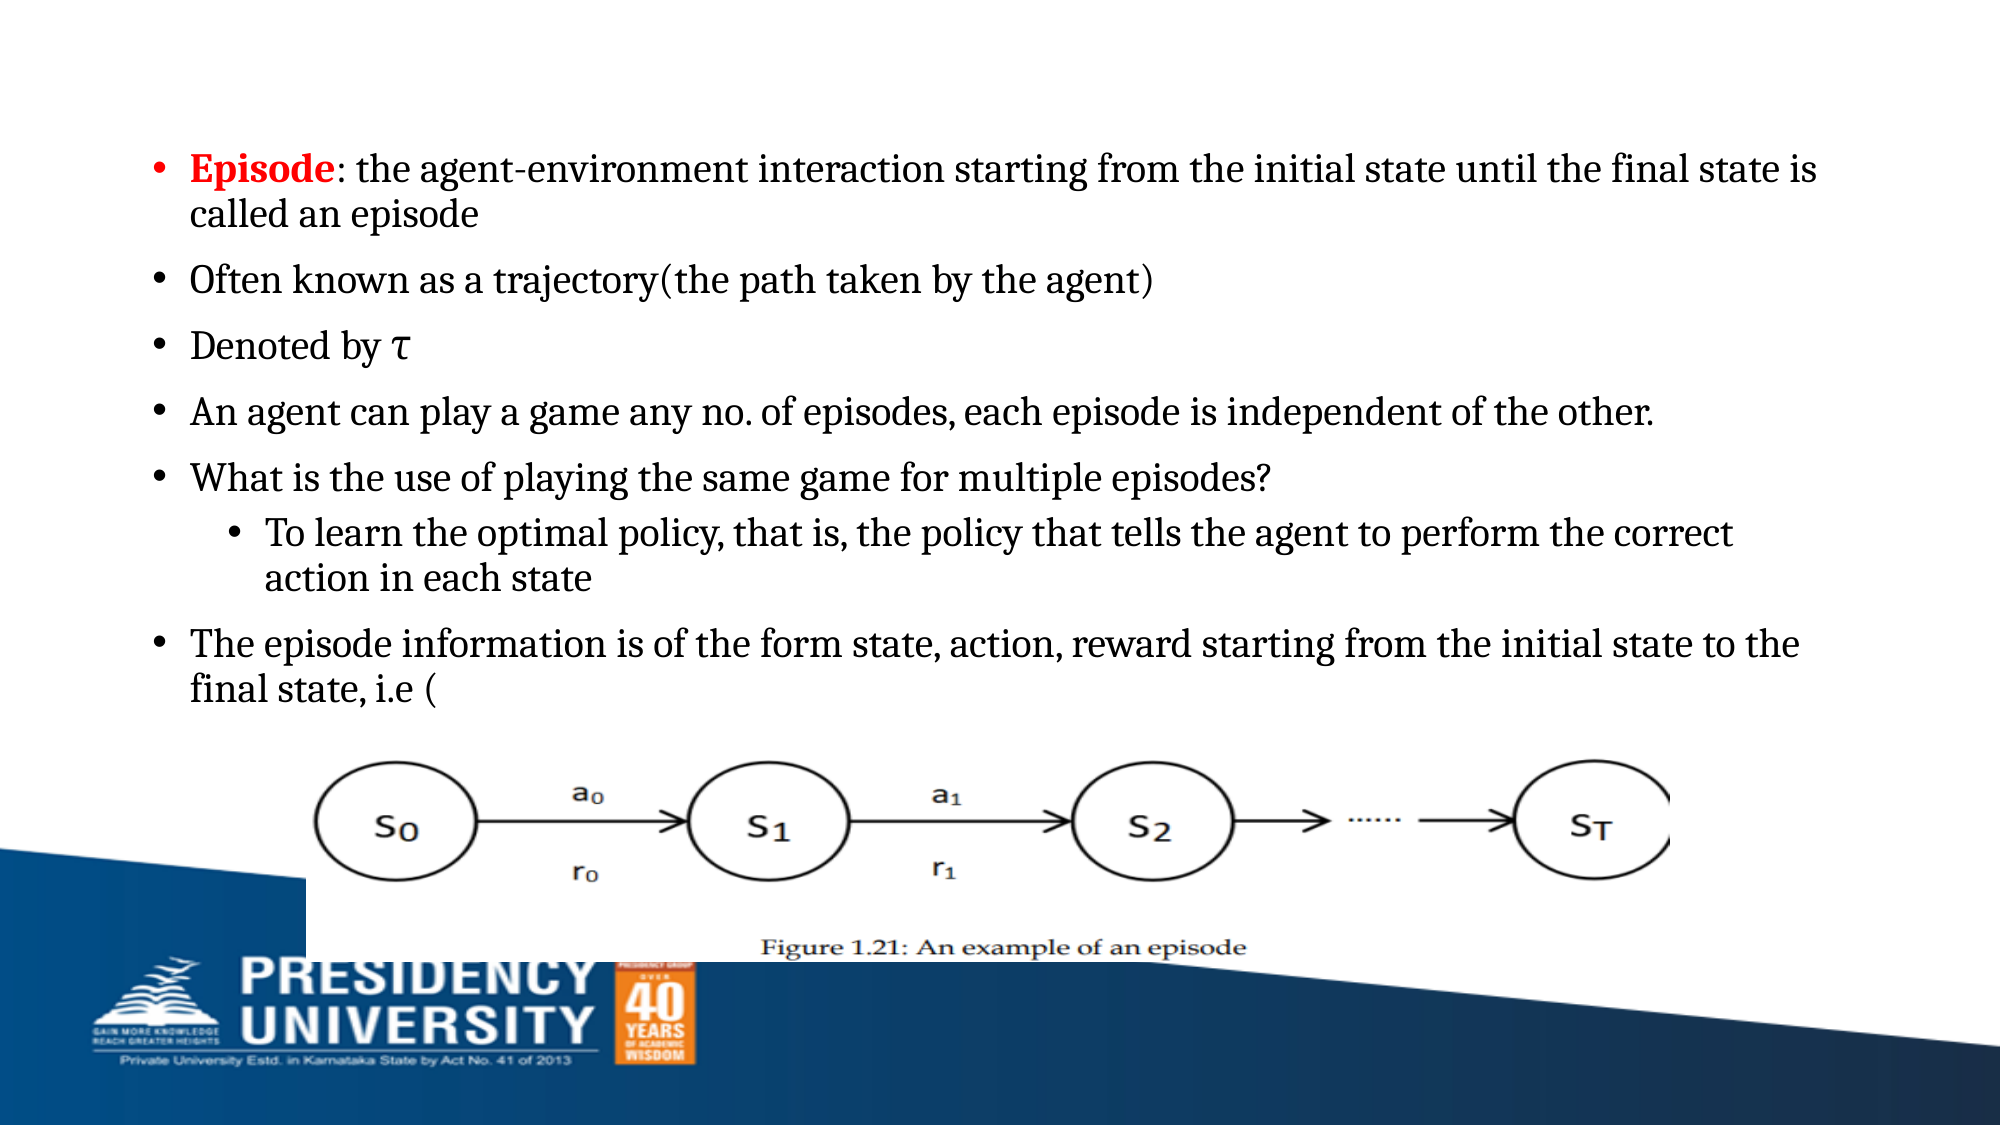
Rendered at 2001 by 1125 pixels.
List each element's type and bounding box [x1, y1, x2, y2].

picture [0, 739, 2000, 1125]
